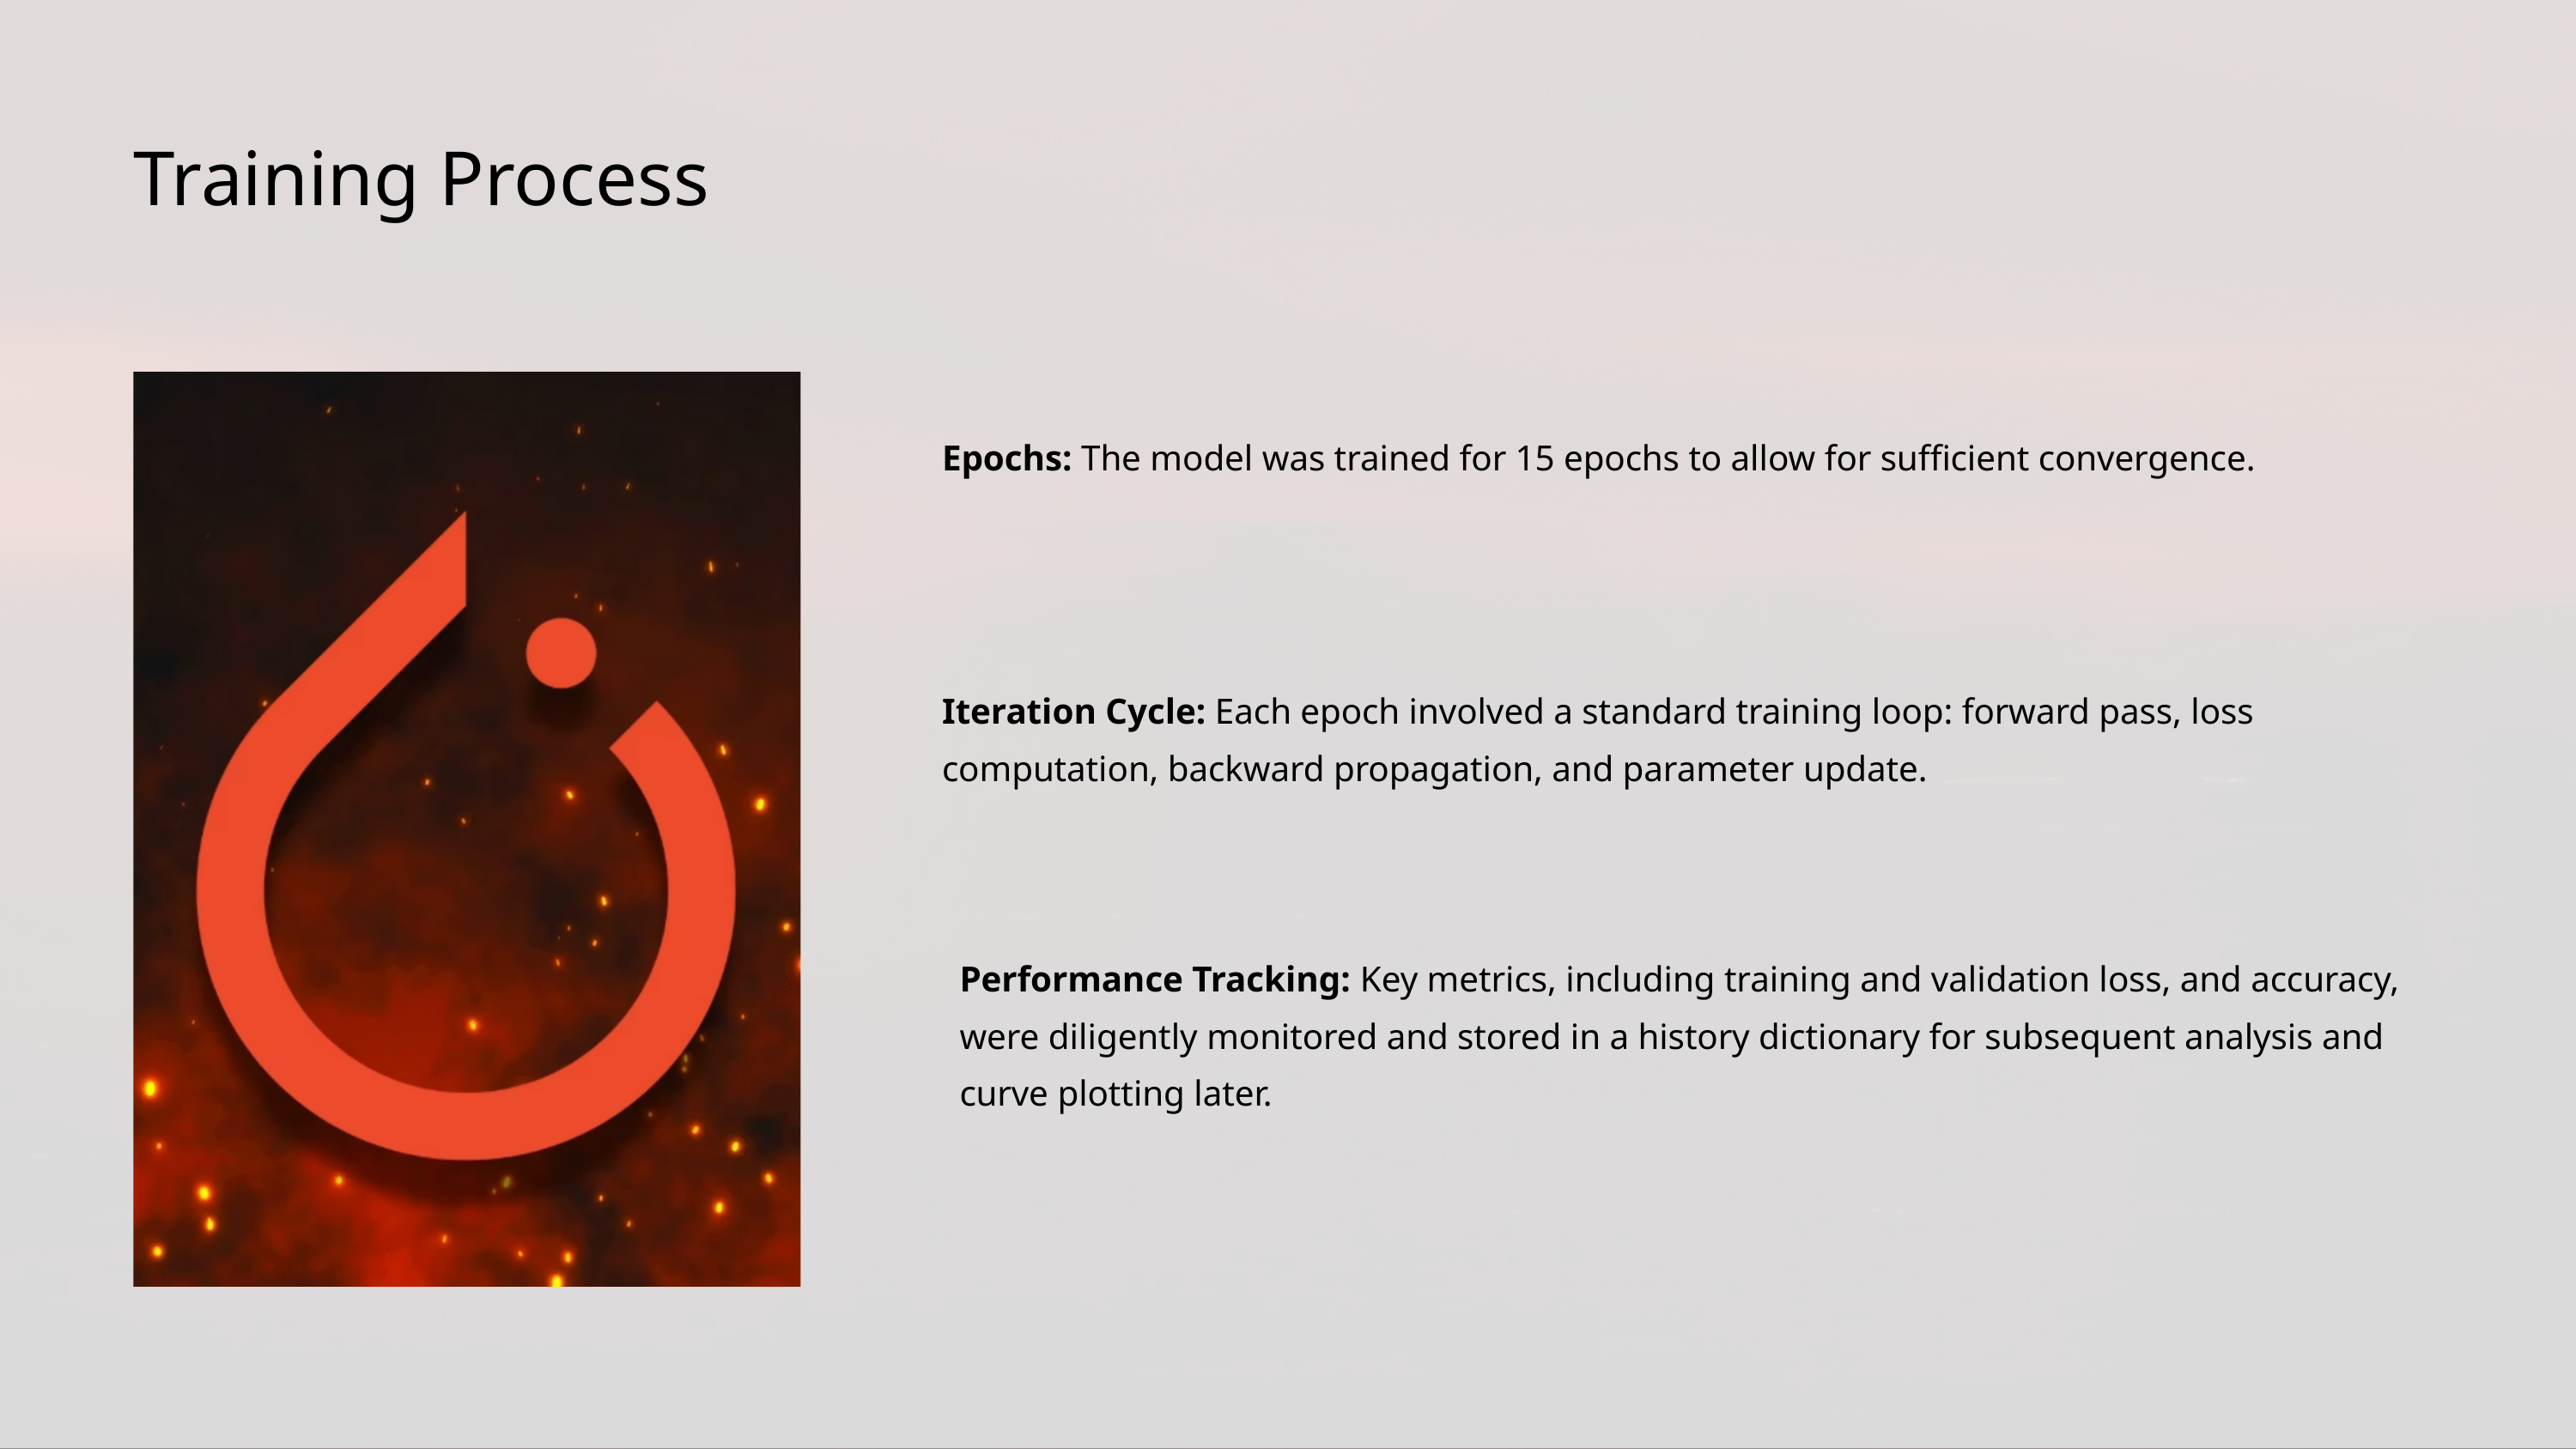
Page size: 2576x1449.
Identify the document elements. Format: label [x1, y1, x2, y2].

text_box [0, 0, 2576, 1449]
text_box [133, 371, 801, 1288]
